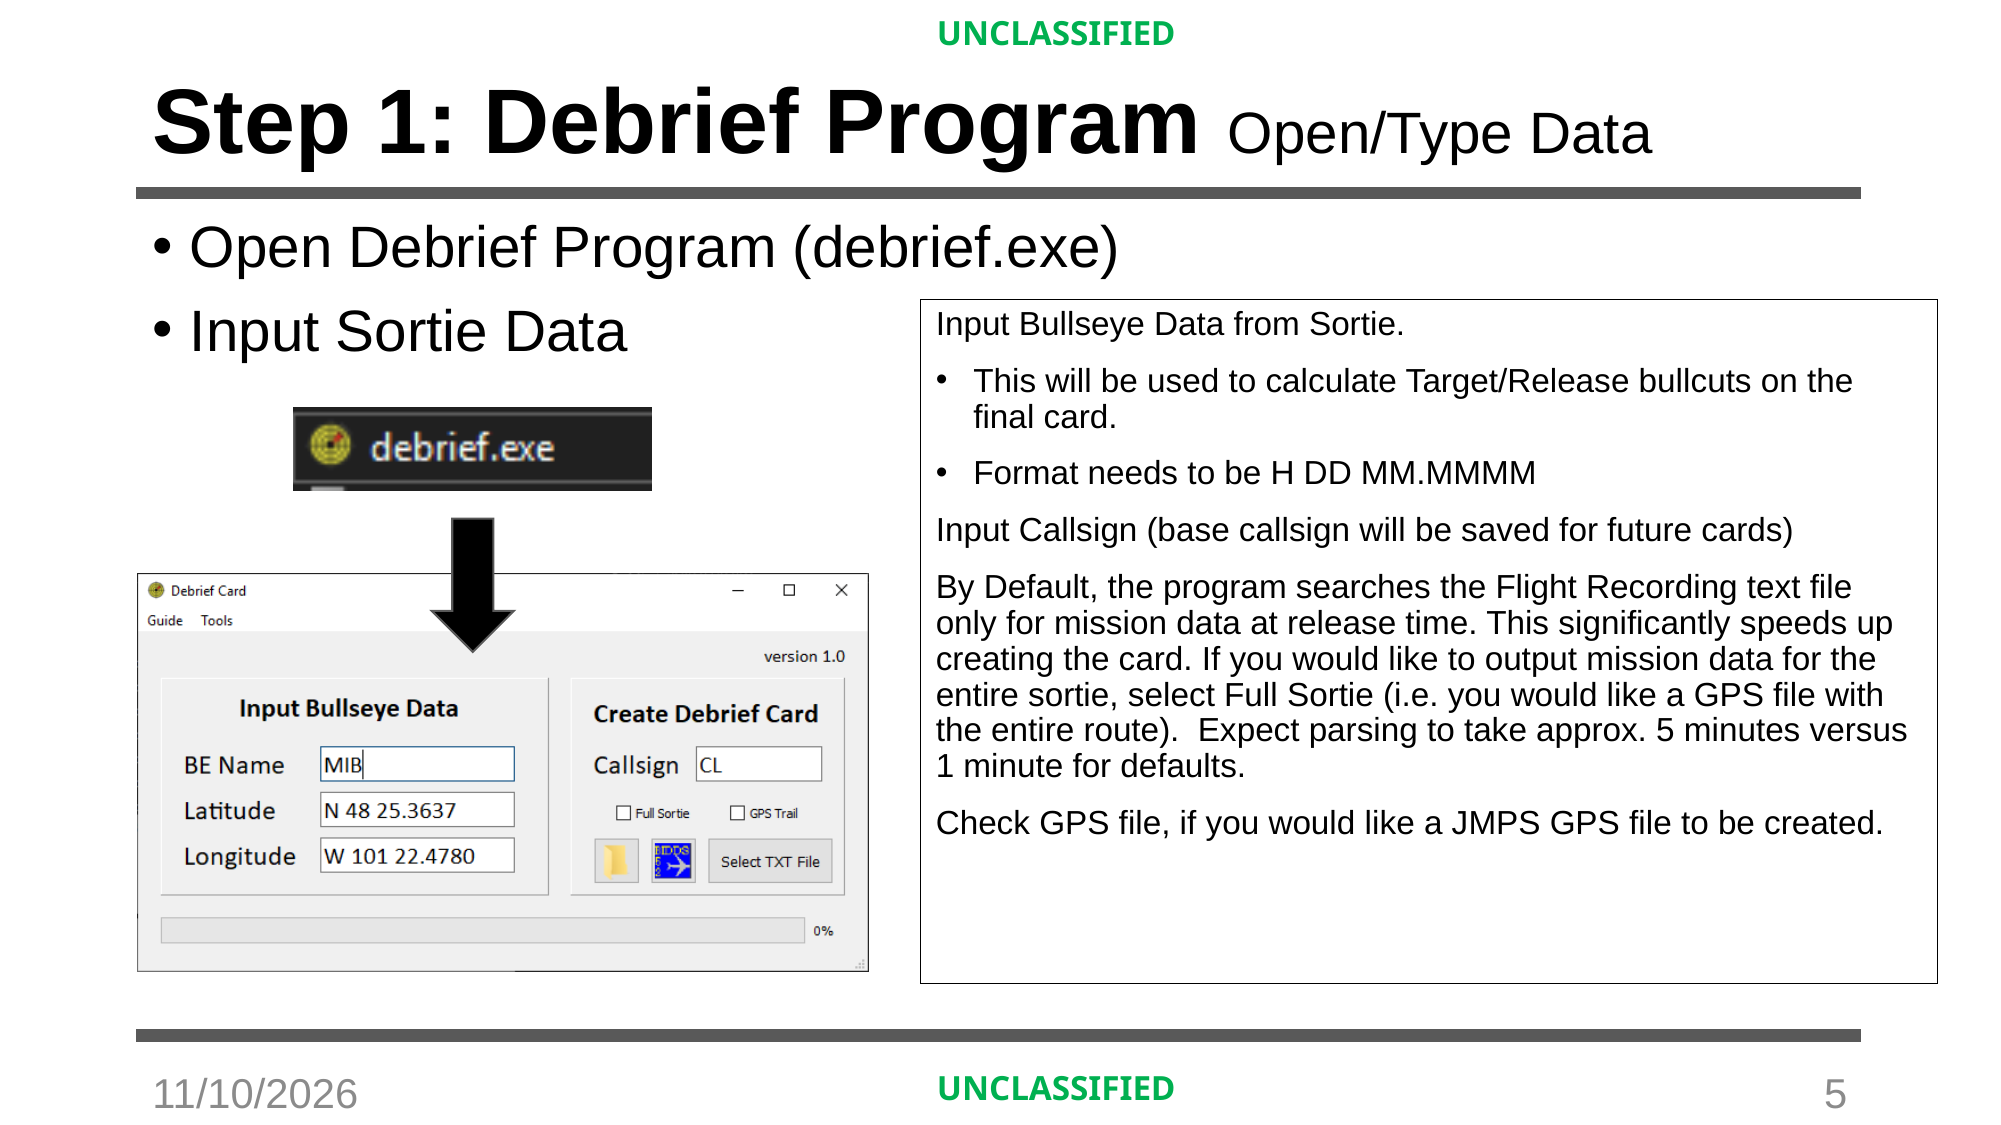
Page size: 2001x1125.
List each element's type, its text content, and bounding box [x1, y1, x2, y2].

list Open Debrief Program (debrief.exe) Input Sortie Data [137, 209, 1863, 1014]
text_box Input Bullseye Data from Sortie. This will be used to calculate Target/Release bullcuts on the final card. Format needs to be H DD MM.MMMM Input Callsign (base callsign will be saved for future cards) By Default, the program searches the Flight Recording text file only for mission data at release time. This significantly speeds up creating the card. If you would like to output mission data for the entire sortie, select Full Sortie (i.e. you would like a GPS file with the entire route). Expect parsing to take approx. 5 minutes versus 1 minute for defaults. Check GPS file, if you would like a JMPS GPS file to be created. [920, 299, 1938, 984]
picture [137, 573, 869, 972]
text_box [451, 517, 495, 573]
picture [293, 407, 652, 491]
slide_number 5 [1412, 1059, 1863, 1125]
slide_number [137, 1059, 588, 1125]
title Step 1: Debrief Program Open/Type Data [137, 59, 1863, 188]
